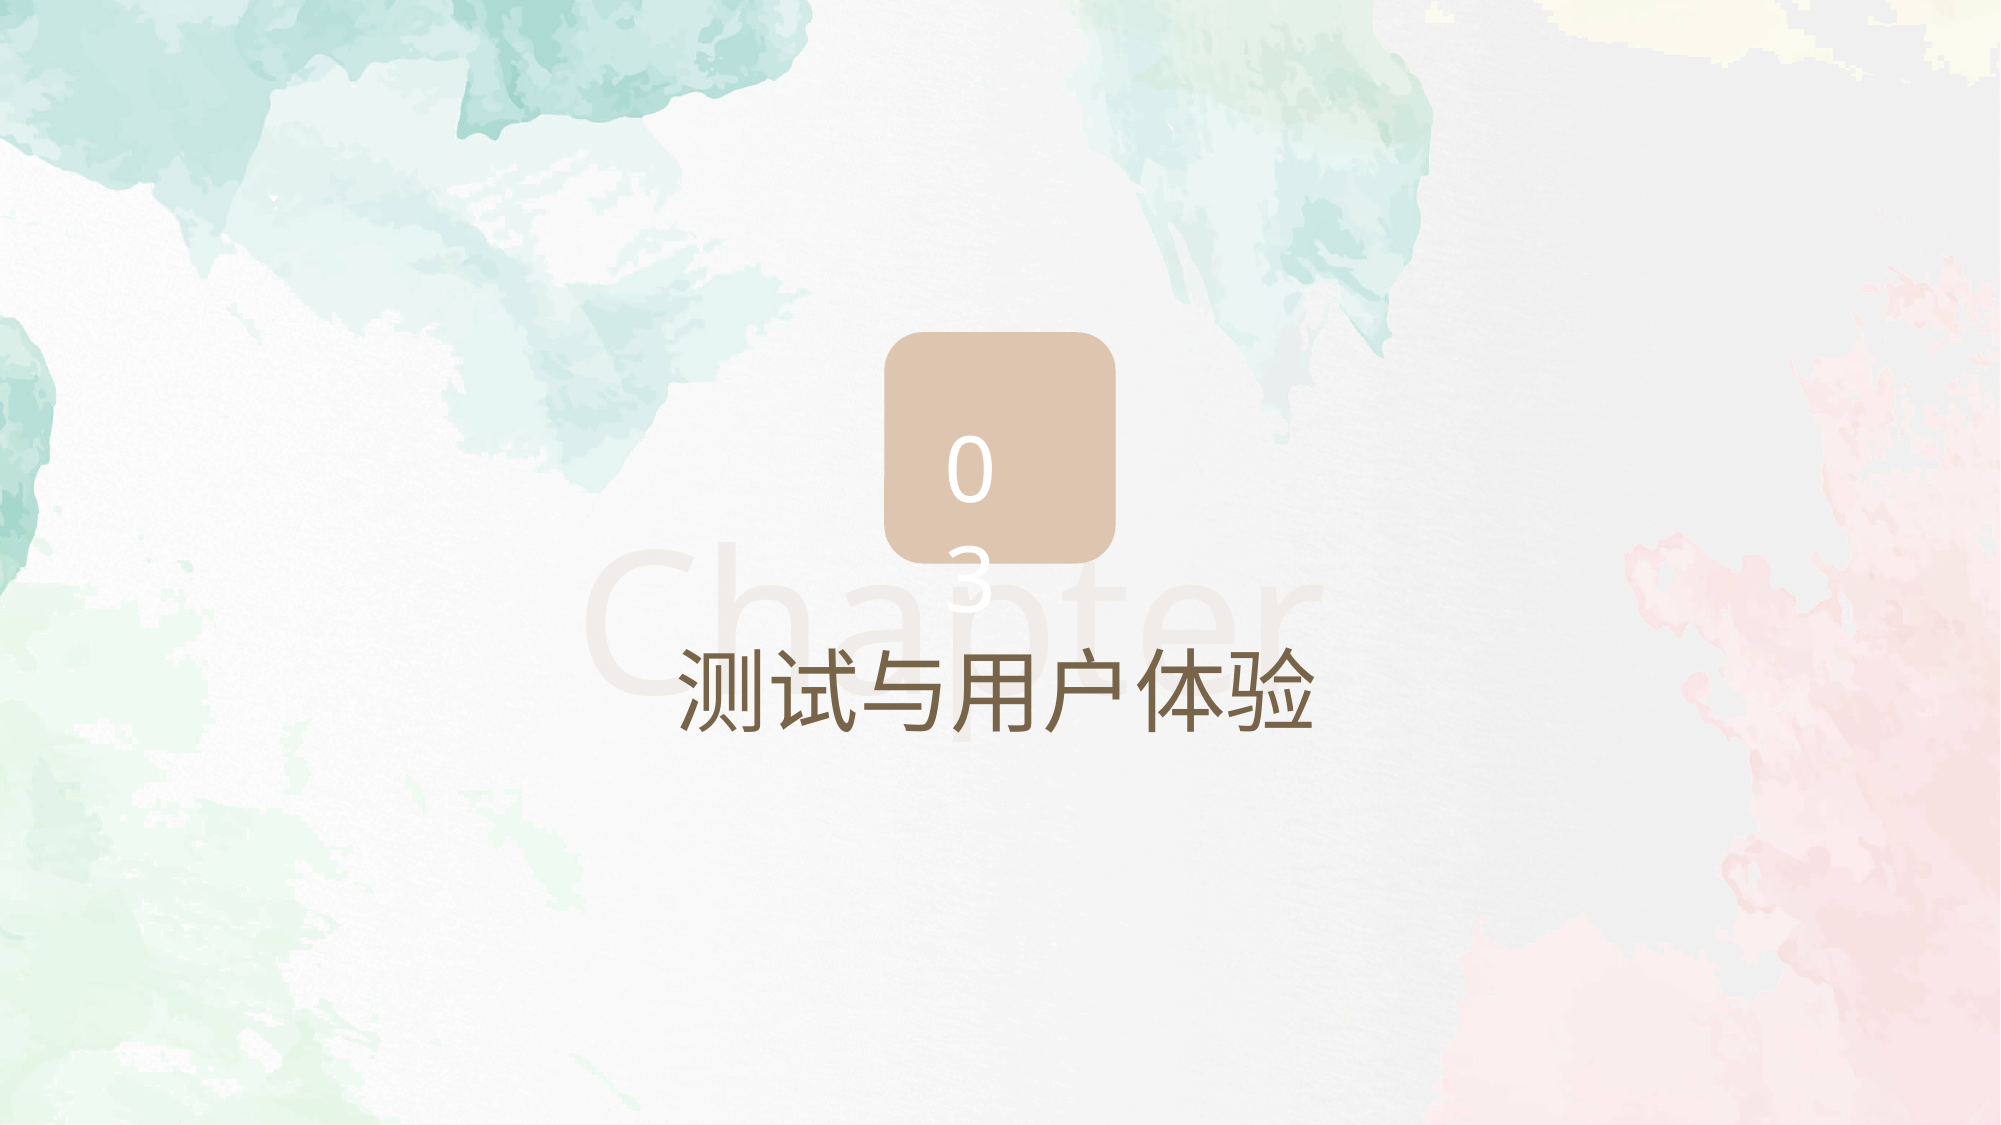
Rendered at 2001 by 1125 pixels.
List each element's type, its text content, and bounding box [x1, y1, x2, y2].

picture [0, 0, 2000, 1125]
text_box Chapter [560, 487, 1343, 742]
text_box 测试与用户体验 [660, 626, 1333, 752]
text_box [884, 332, 1116, 564]
